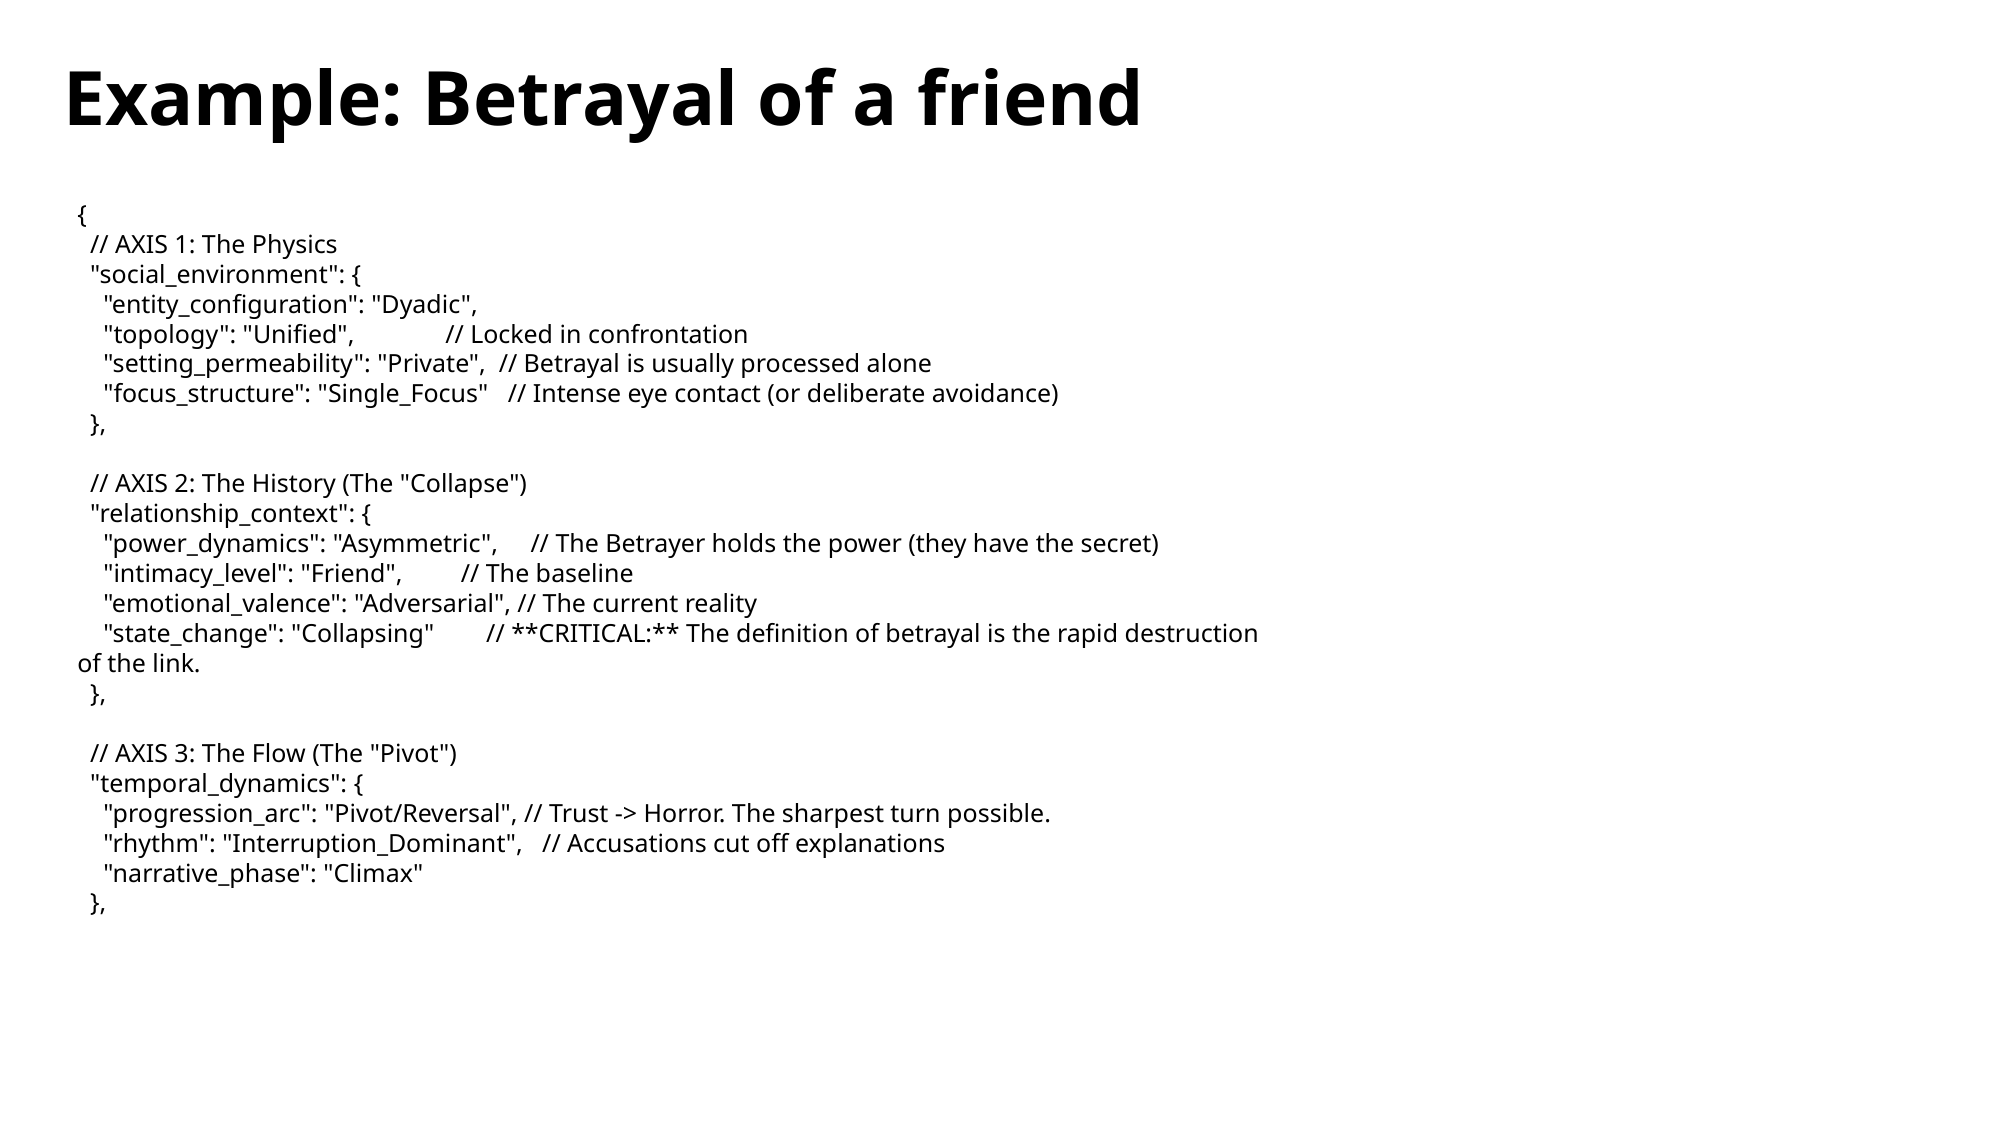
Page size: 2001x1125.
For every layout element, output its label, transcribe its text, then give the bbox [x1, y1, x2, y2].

text_box { // AXIS 1: The Physics "social_environment": { "entity_configuration": "Dyadic", "topology": "Unified", // Locked in confrontation "setting_permeability": "Private", // Betrayal is usually processed alone "focus_structure": "Single_Focus" // Intense eye contact (or deliberate avoidance) }, // AXIS 2: The History (The "Collapse") "relationship_context": { "power_dynamics": "Asymmetric", // The Betrayer holds the power (they have the secret) "intimacy_level": "Friend", // The baseline "emotional_valence": "Adversarial", // The current reality "state_change": "Collapsing" // **CRITICAL:** The definition of betrayal is the rapid destruction of the link. }, // AXIS 3: The Flow (The "Pivot") "temporal_dynamics": { "progression_arc": "Pivot/Reversal", // Trust -> Horror. The sharpest turn possible. "rhythm": "Interruption_Dominant", // Accusations cut off explanations "narrative_phase": "Climax" }, [62, 190, 1291, 1015]
title Example: Betrayal of a friend [48, 52, 1796, 239]
